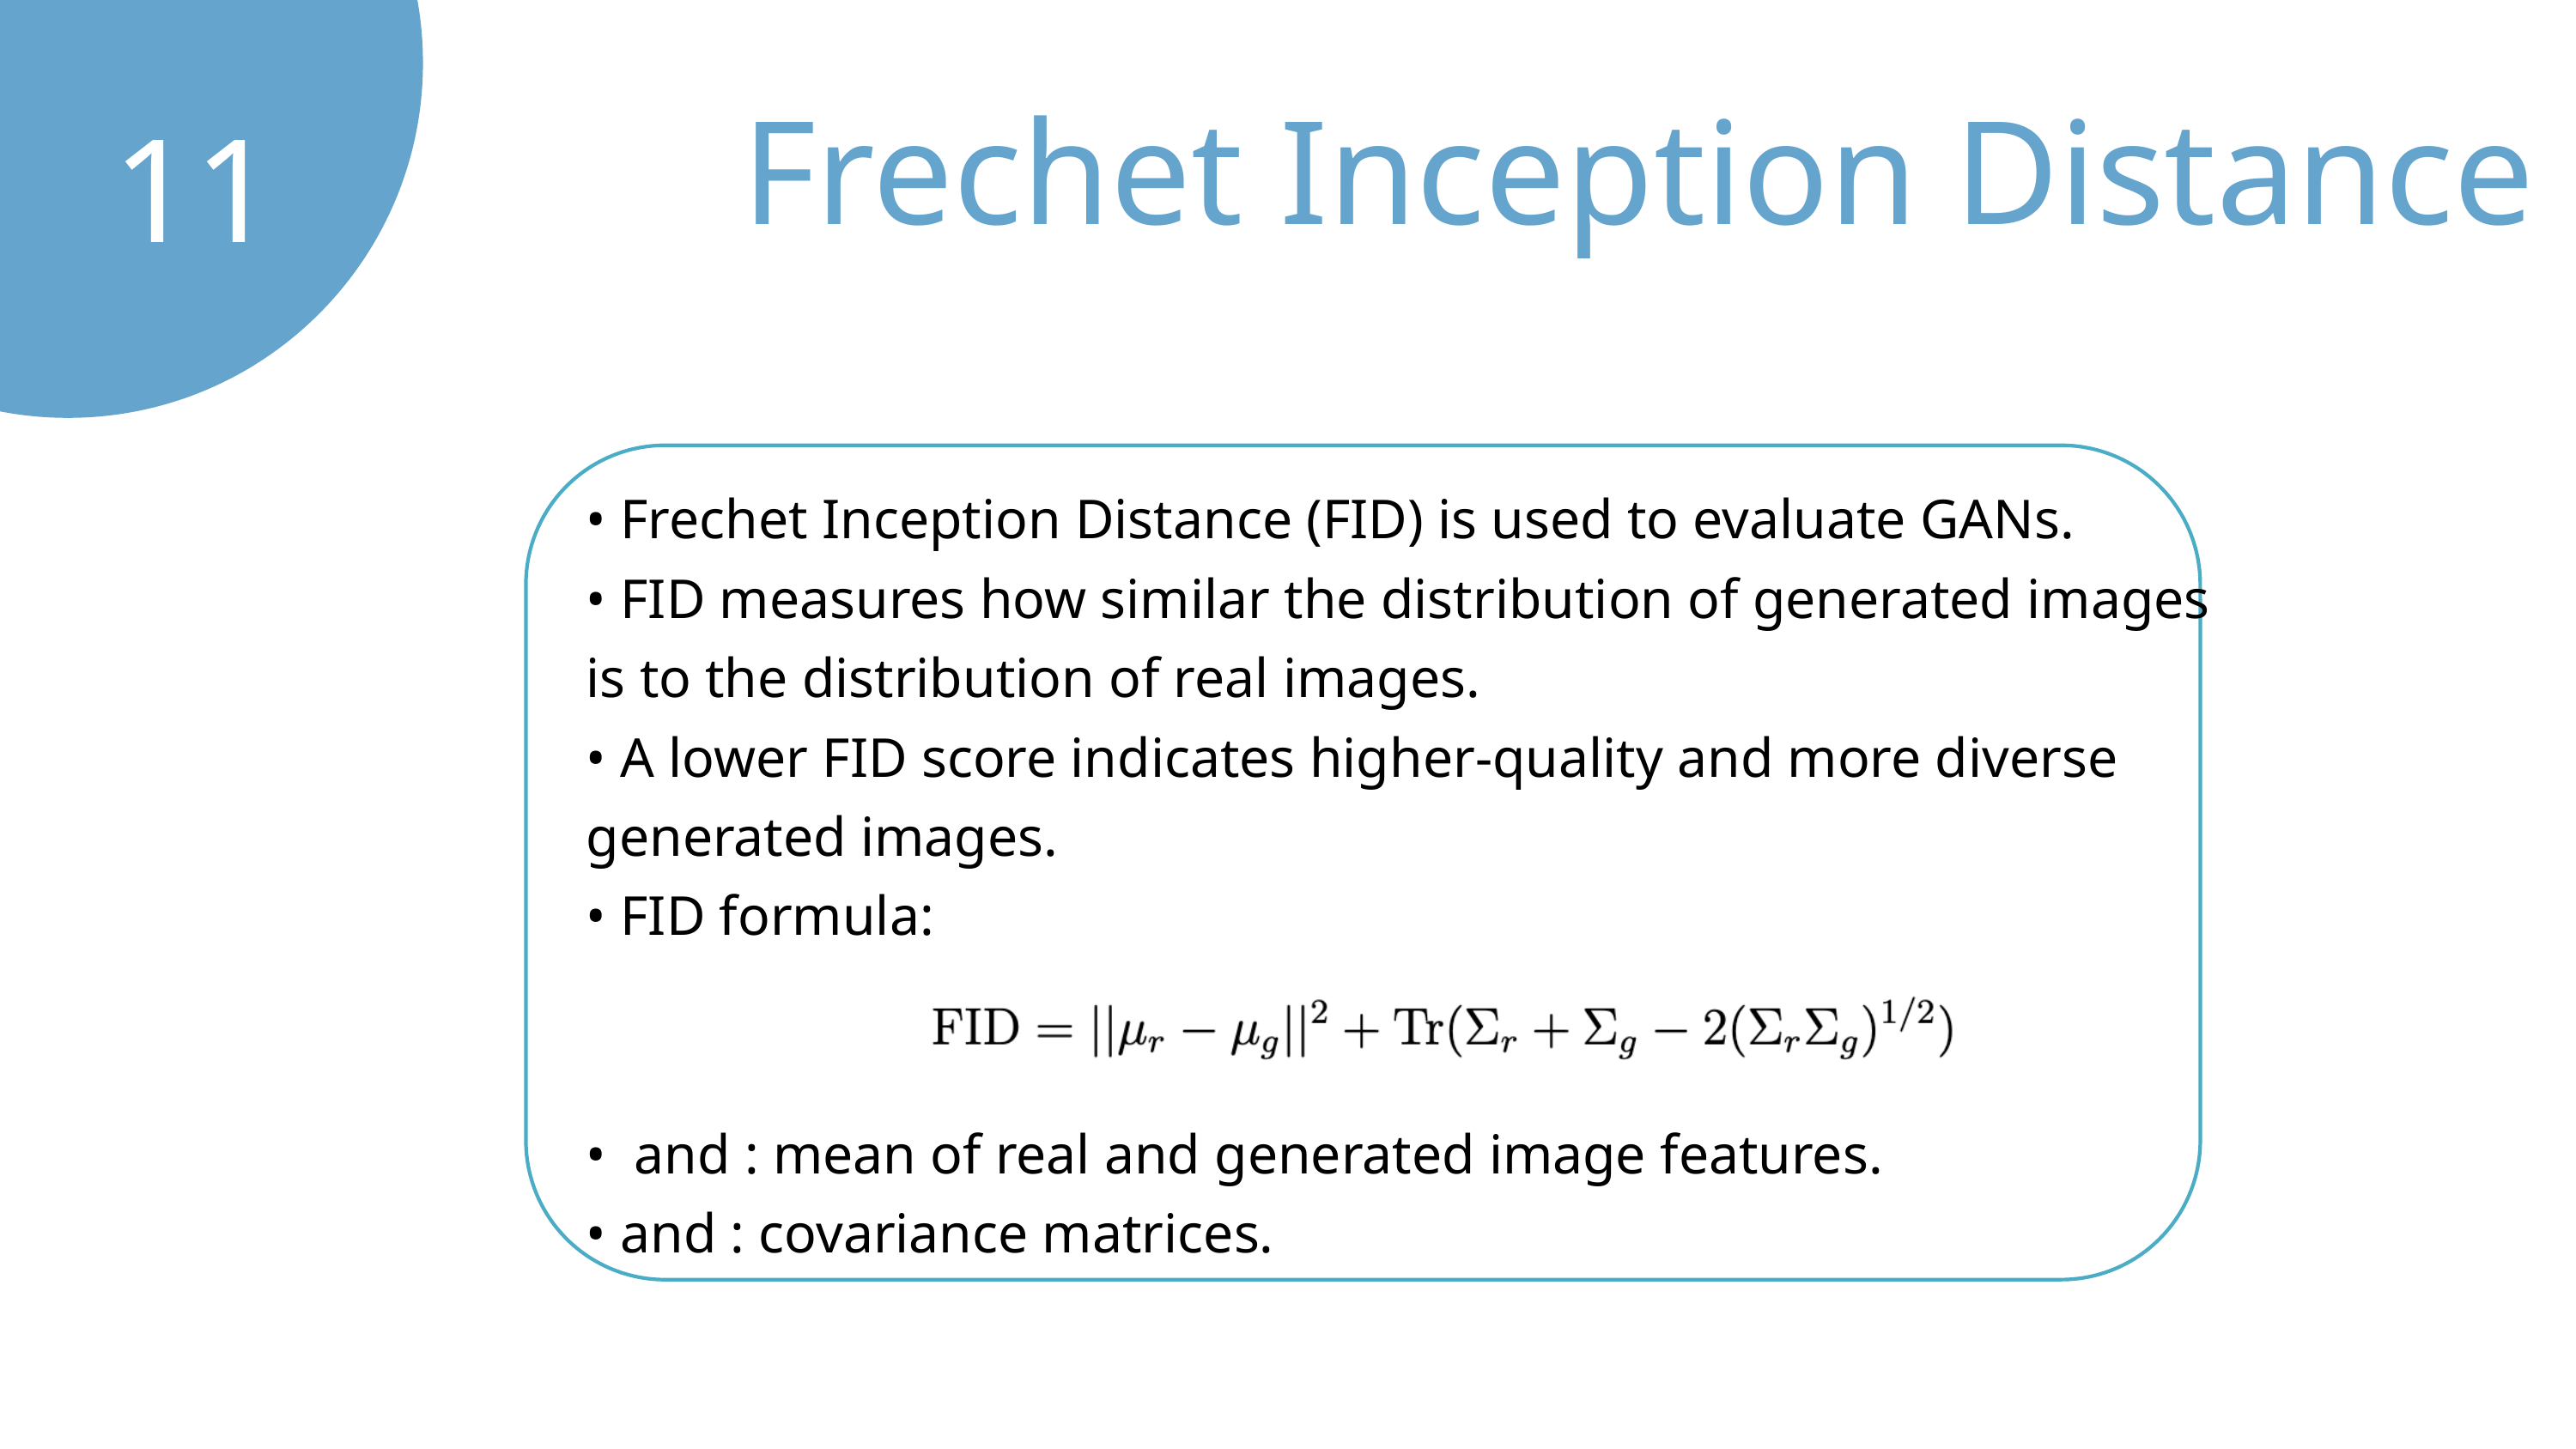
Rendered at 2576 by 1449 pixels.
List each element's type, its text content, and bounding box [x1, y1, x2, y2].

text_box Frechet Inception Distance [702, 52, 2576, 253]
picture [869, 949, 2028, 1119]
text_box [0, 0, 423, 418]
text_box [524, 443, 2202, 1282]
